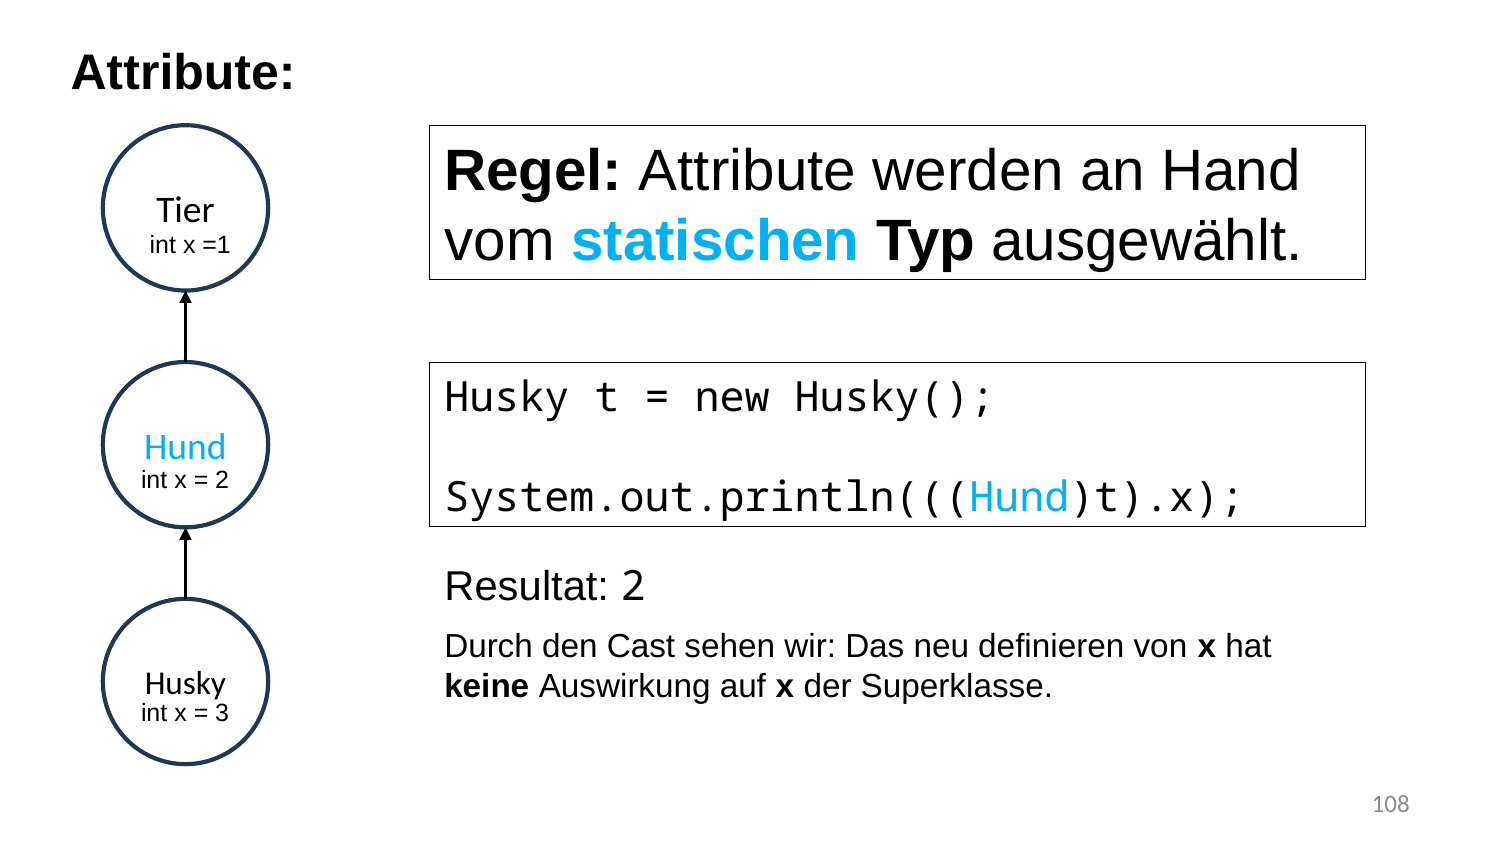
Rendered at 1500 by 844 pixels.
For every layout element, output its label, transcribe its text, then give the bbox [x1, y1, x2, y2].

text_box Resultat: 2 [429, 551, 673, 617]
text_box Attribute: [55, 32, 325, 107]
slide_number 108 [1074, 782, 1425, 827]
text_box int x =1 [134, 220, 246, 266]
text_box Hund [100, 360, 271, 530]
text_box Durch den Cast sehen wir: Das neu definieren von x hat keine Auswirkung auf x der Superklasse. [429, 617, 1366, 712]
text_box Husky [100, 596, 271, 767]
text_box Husky t = new Husky(); System.out.println(((Hund)t).x); [429, 362, 1366, 527]
text_box Regel: Attribute werden an Hand vom statischen Typ ausgewählt. [429, 125, 1366, 280]
text_box int x = 2 [126, 455, 245, 501]
text_box int x = 3 [126, 689, 245, 734]
text_box Tier [100, 123, 271, 293]
